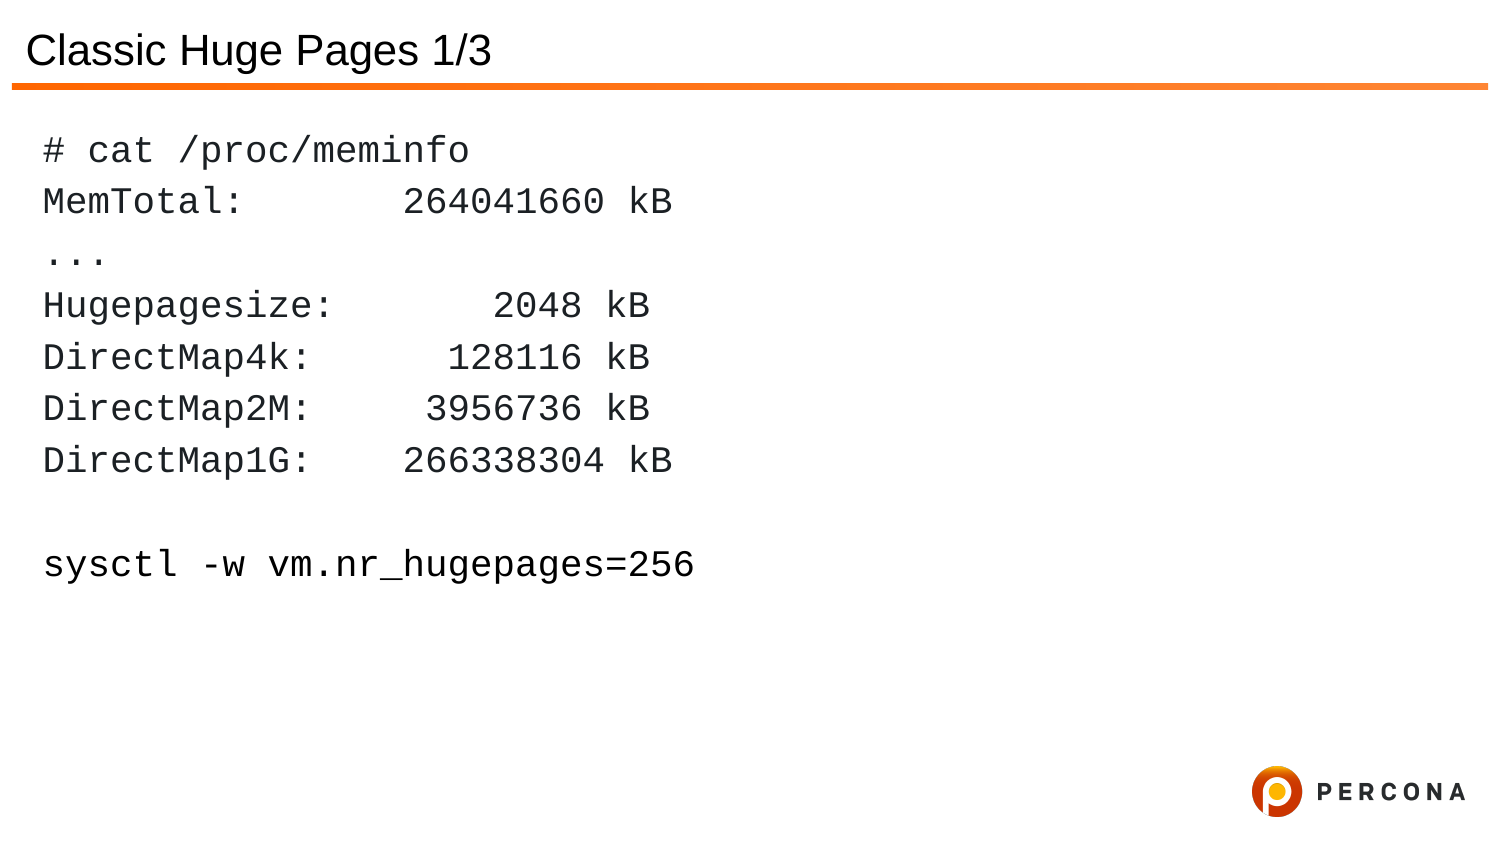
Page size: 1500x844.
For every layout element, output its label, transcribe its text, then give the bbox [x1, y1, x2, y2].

text_box # cat /proc/meminfo MemTotal: 264041660 kB ... Hugepagesize: 2048 kB DirectMap4k: 128116 kB DirectMap2M: 3956736 kB DirectMap1G: 266338304 kB sysctl -w vm.nr_hugepages=256 [27, 102, 1483, 762]
title Classic Huge Pages 1/3 [14, 12, 1451, 81]
picture [1252, 766, 1465, 817]
